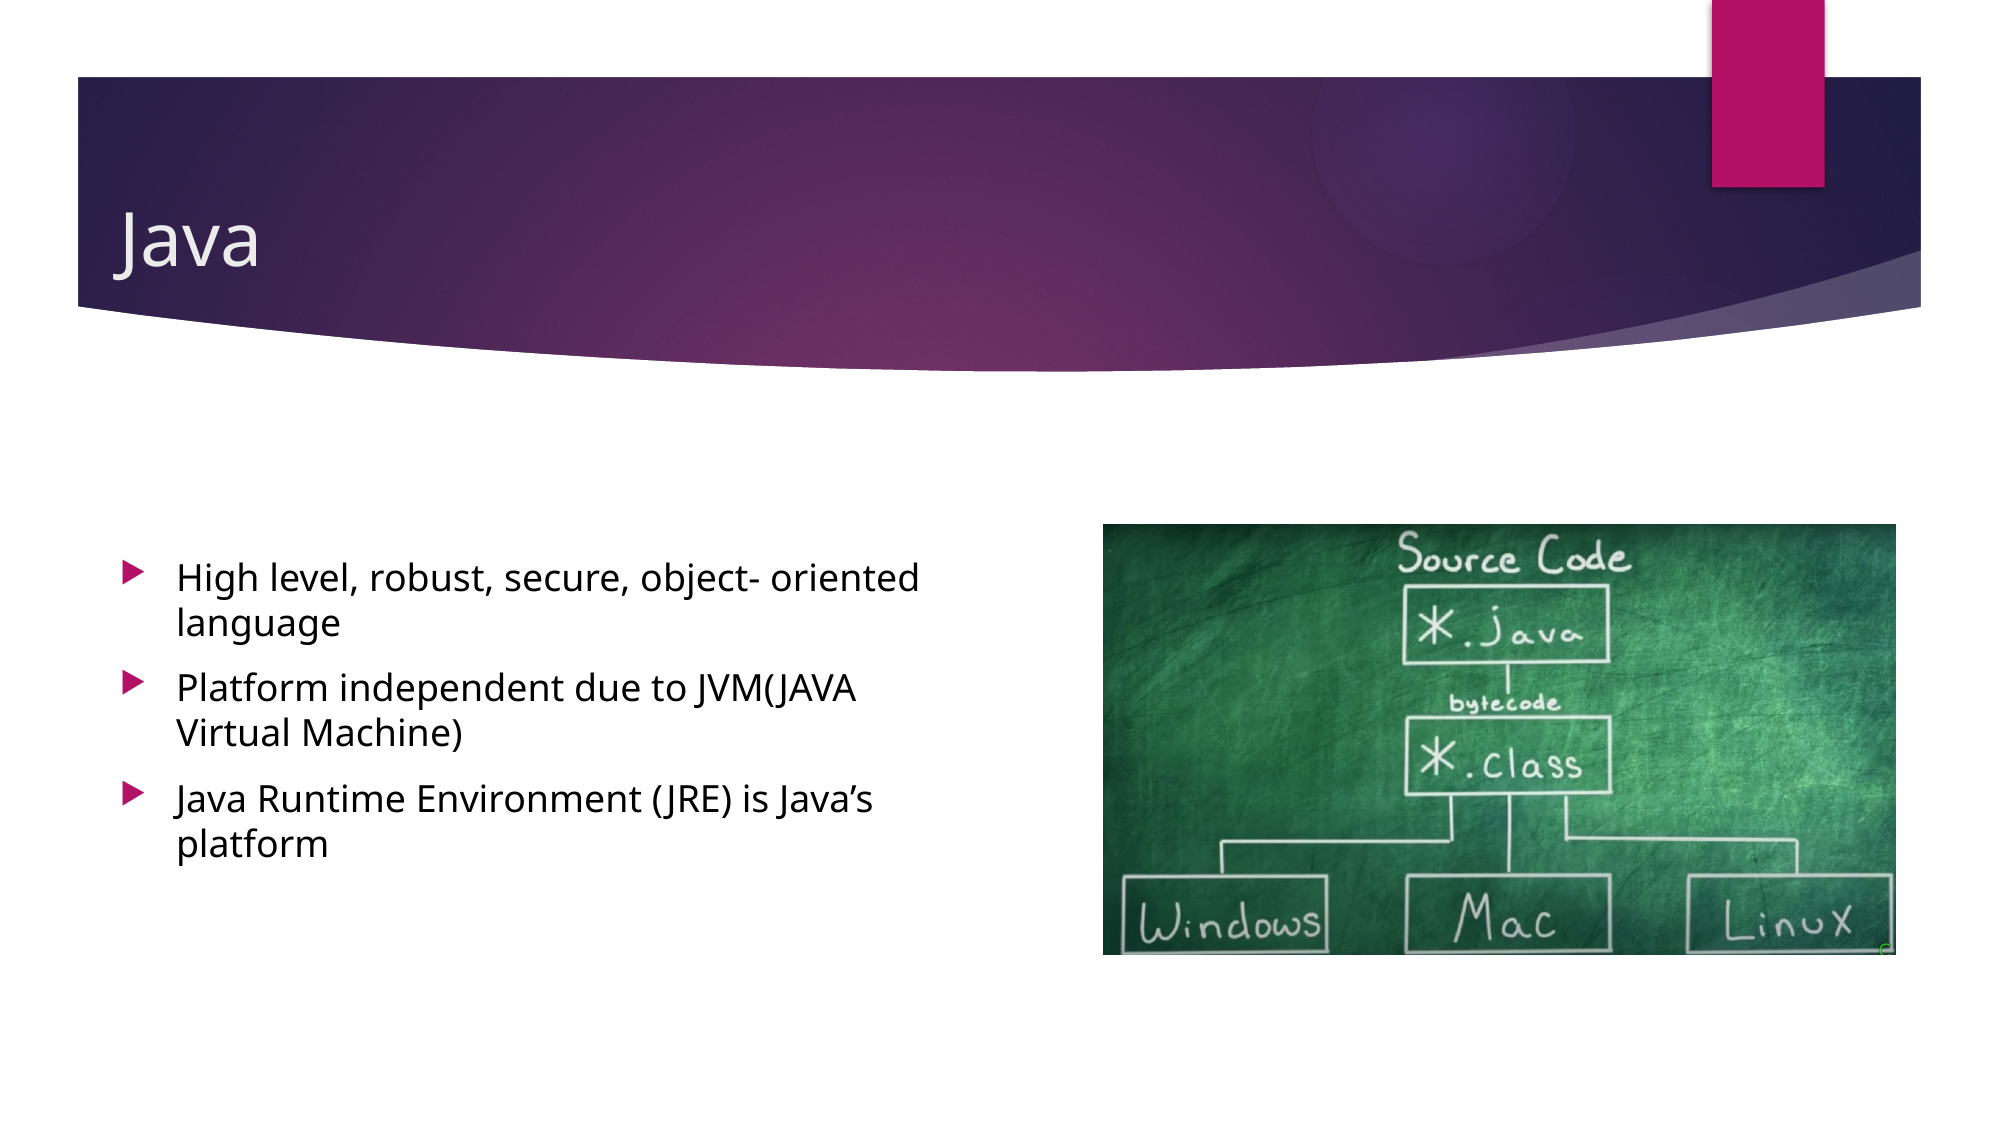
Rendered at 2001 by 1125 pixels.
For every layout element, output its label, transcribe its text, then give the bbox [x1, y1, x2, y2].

picture [1102, 524, 1896, 955]
title Java [104, 103, 947, 370]
list High level, robust, secure, object- oriented language Platform independent due to JVM(JAVA Virtual Machine) Java Runtime Environment (JRE) is Java’s platform [104, 396, 947, 1023]
